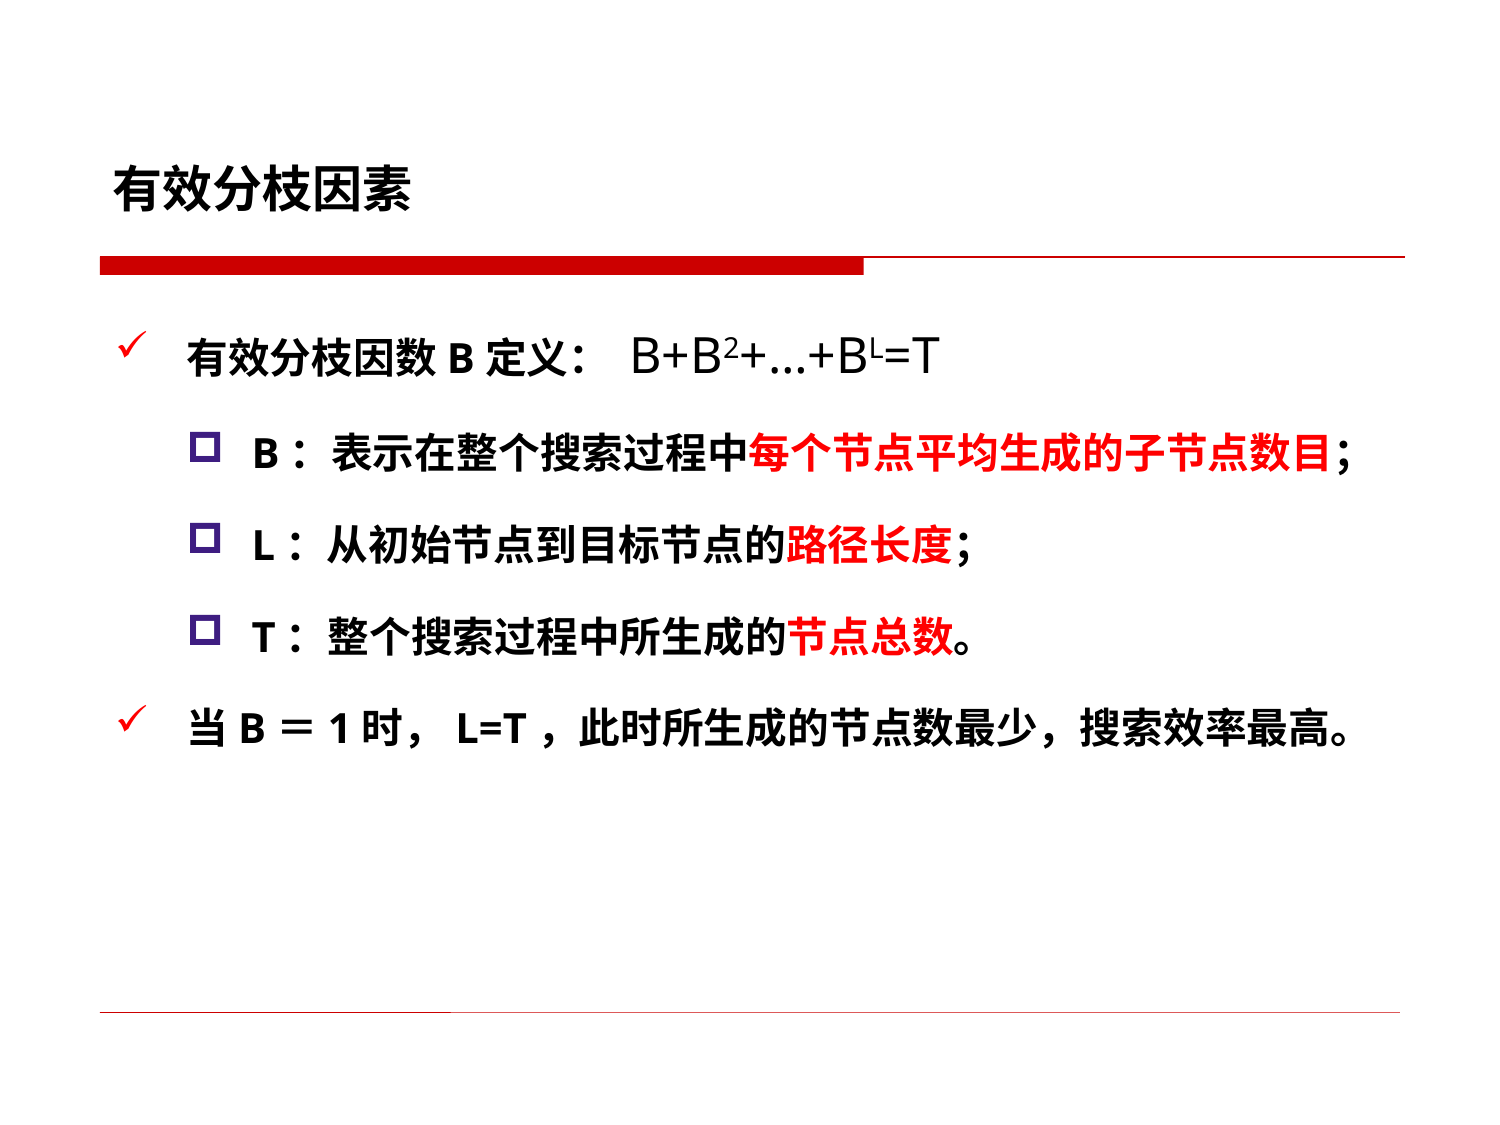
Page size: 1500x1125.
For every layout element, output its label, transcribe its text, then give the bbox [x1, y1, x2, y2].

text_box 有效分枝因数B定义： B+B2+…+BL=T B：表示在整个搜索过程中每个节点平均生成的子节点数目； L：从初始节点到目标节点的路径长度； T：整个搜索过程中所生成的节点总数。 当B＝1时，L=T，此时所生成的节点数最少，搜索效率最高。 [37, 294, 1413, 953]
title 有效分枝因素 [112, 137, 475, 218]
